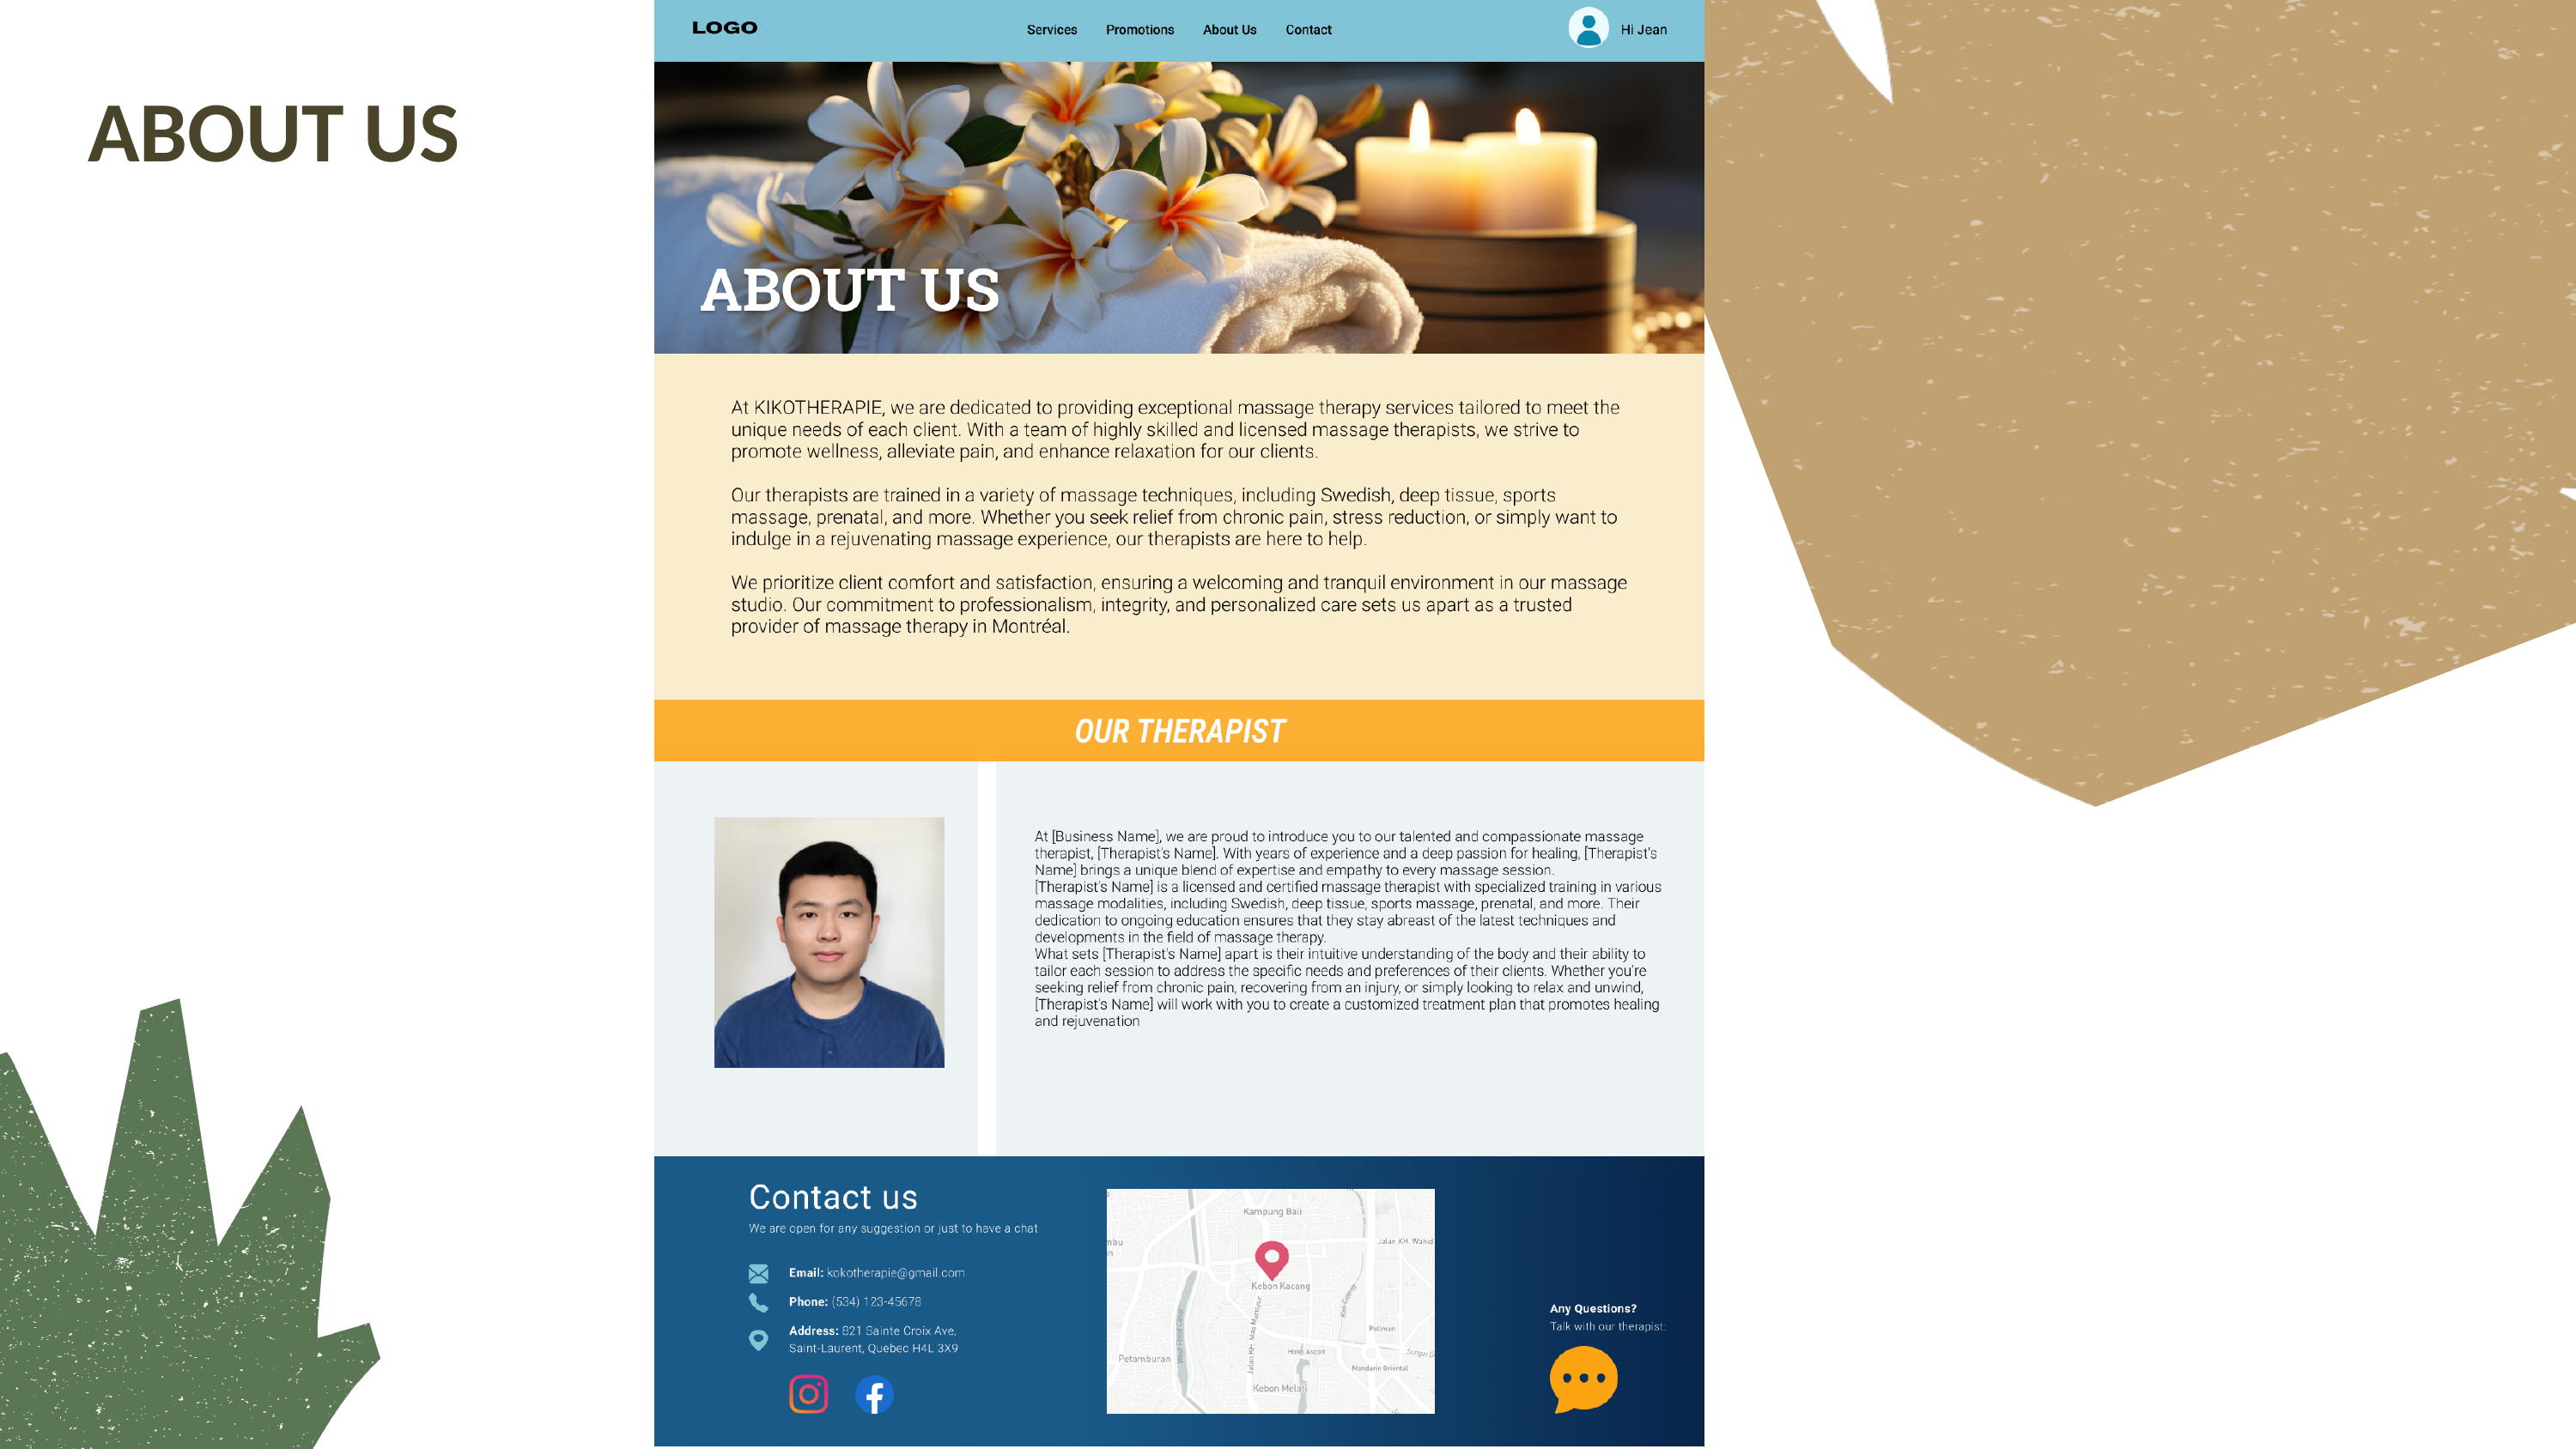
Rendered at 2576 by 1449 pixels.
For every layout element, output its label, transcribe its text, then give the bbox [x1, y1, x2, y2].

picture [654, 0, 1704, 1446]
text_box [0, 973, 404, 1449]
text_box ABOUT US [75, 70, 548, 185]
text_box [1708, 0, 2576, 875]
